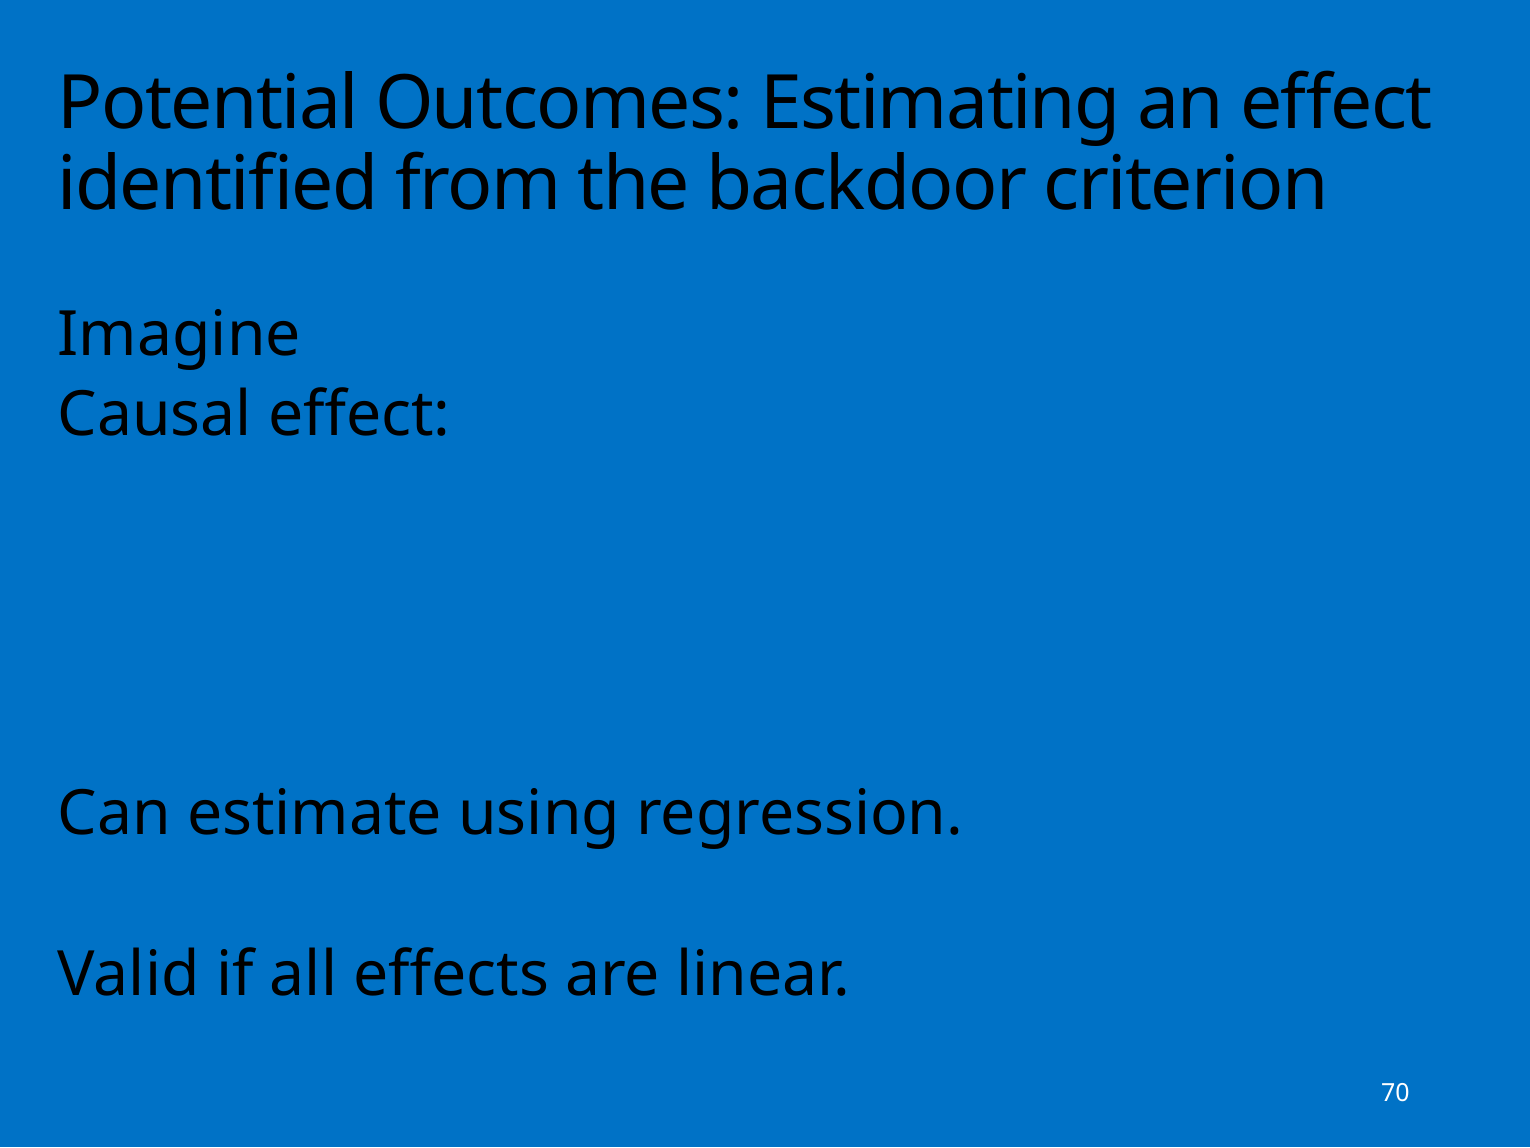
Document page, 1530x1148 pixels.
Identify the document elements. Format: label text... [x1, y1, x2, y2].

title Potential Outcomes: Estimating an effect identified from the backdoor criterion [33, 48, 1497, 199]
slide_number 70 [1080, 1063, 1425, 1125]
